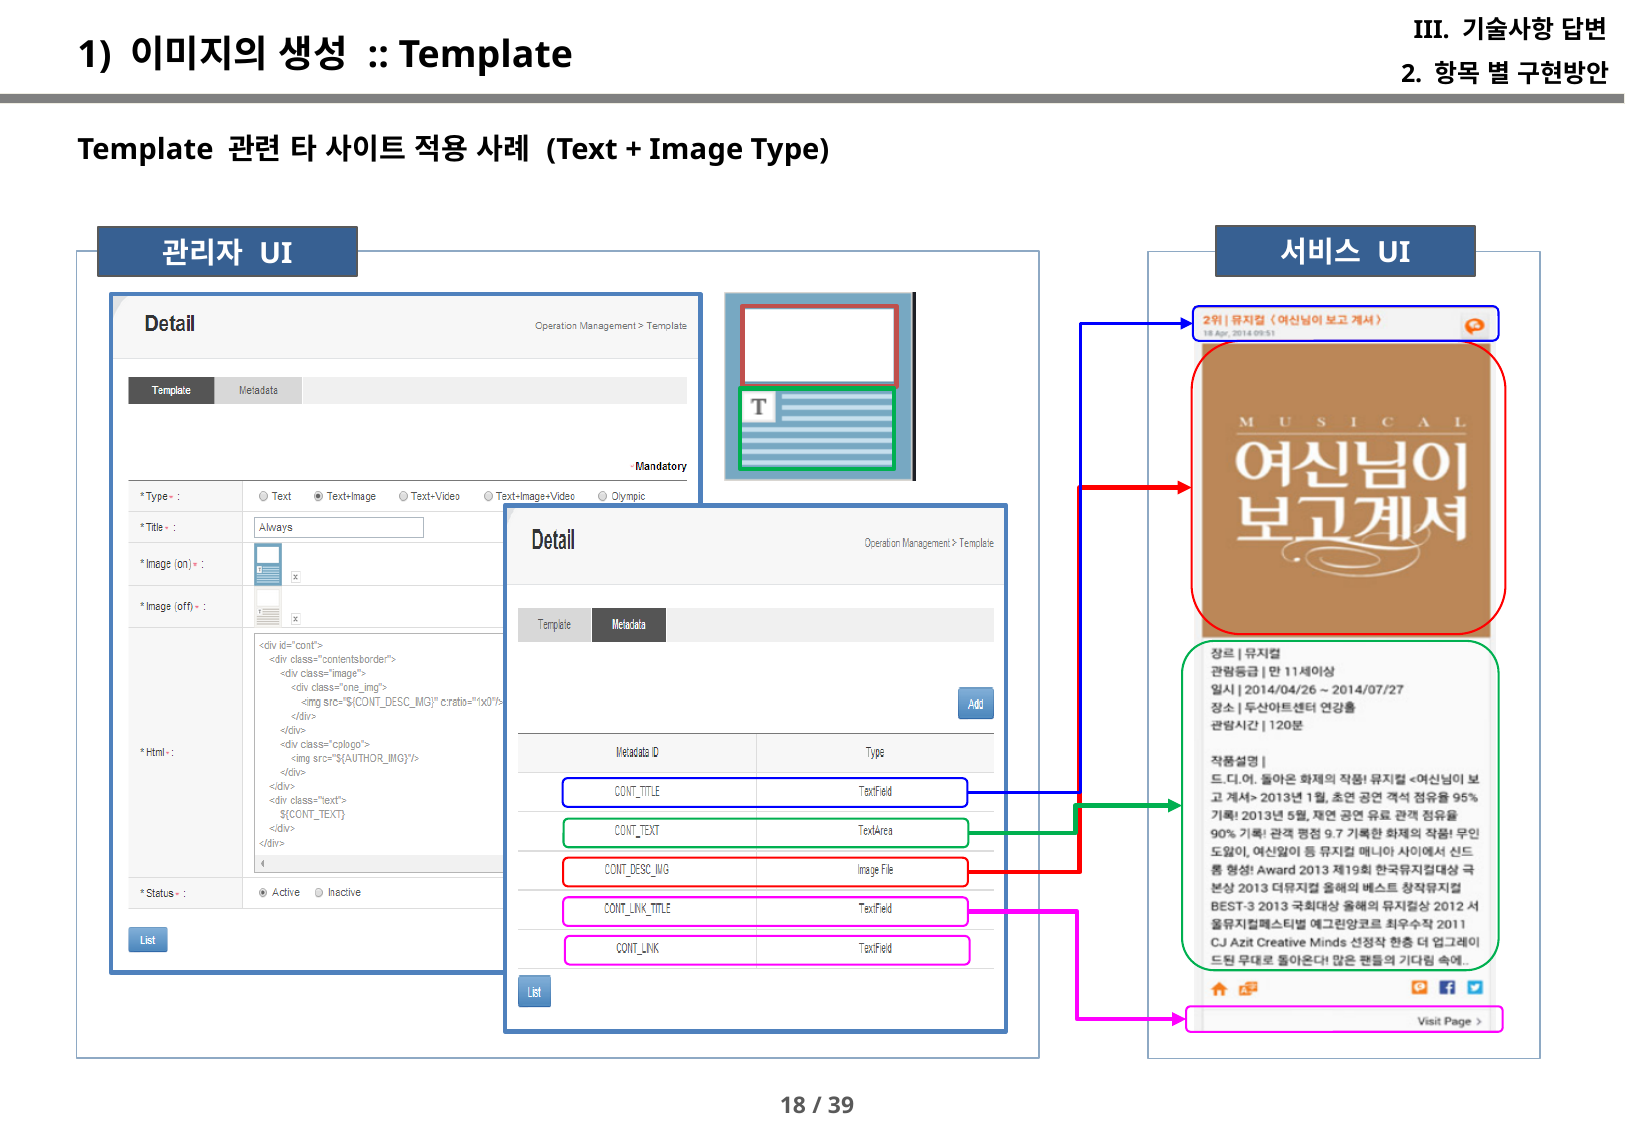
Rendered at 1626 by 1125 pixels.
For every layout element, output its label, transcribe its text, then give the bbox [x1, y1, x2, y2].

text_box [968, 805, 1183, 834]
title 1) 이미지의 생성 :: Template [62, 21, 1267, 85]
list Template 관련 타 사이트 적용 사례 (Text + Image Type) [62, 115, 1563, 174]
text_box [967, 801, 1192, 873]
text_box 2. 항목 별 구현방안 [1267, 44, 1625, 96]
picture [113, 296, 1004, 1030]
picture [1194, 305, 1496, 1034]
text_box III. 기술사항 답변 [1264, 0, 1623, 52]
title 6) Admin :: 서비스 정보 관리 [1148, 309, 1498, 1040]
text_box [1148, 251, 1540, 1059]
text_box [967, 911, 1187, 1020]
text_box [76, 250, 1039, 1059]
picture [724, 292, 916, 481]
text_box 관리자 UI [96, 224, 359, 278]
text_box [967, 323, 1194, 793]
text_box 서비스 UI [1214, 224, 1477, 278]
